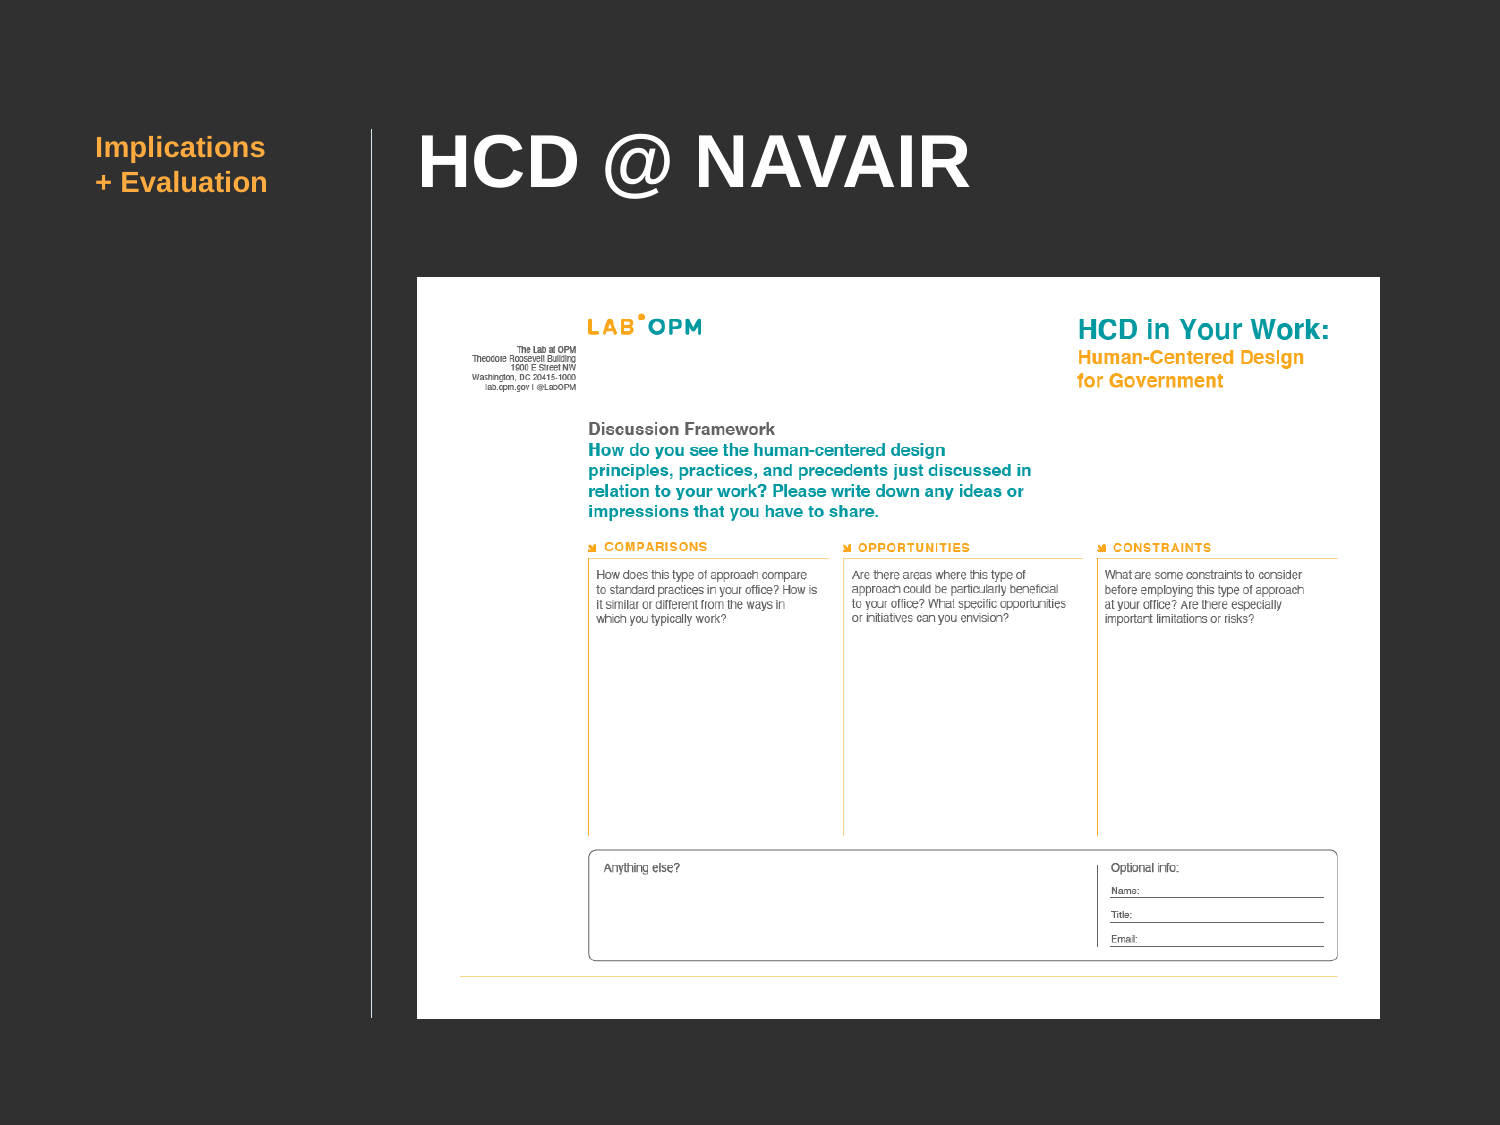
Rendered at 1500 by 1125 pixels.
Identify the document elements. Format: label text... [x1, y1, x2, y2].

text_box Implications + Evaluation [80, 113, 350, 214]
picture [417, 277, 1380, 1019]
title HCD @ NAVAIR [402, 96, 1450, 224]
